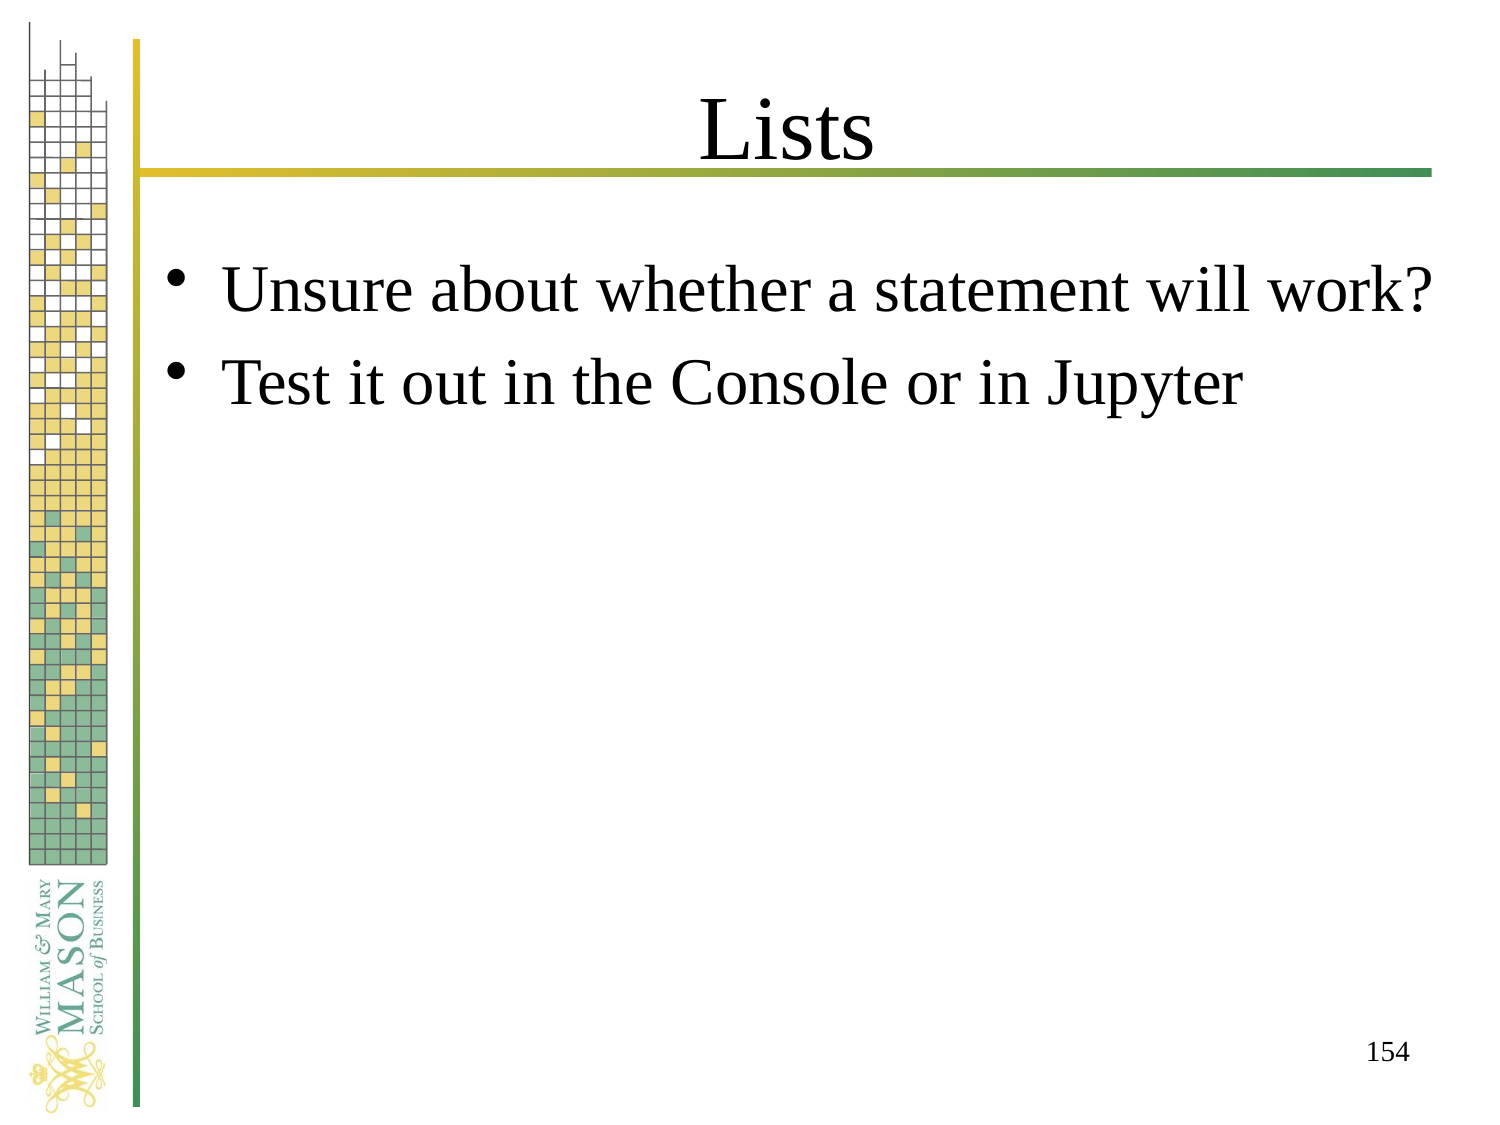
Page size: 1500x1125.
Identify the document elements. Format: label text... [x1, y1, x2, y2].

slide_number 154 [1048, 1024, 1426, 1103]
title Lists [150, 45, 1425, 200]
title Boolean Statements [29, 879, 107, 1113]
list Unsure about whether a statement will work? Test it out in the Console or in Jupyter [150, 237, 1453, 1005]
